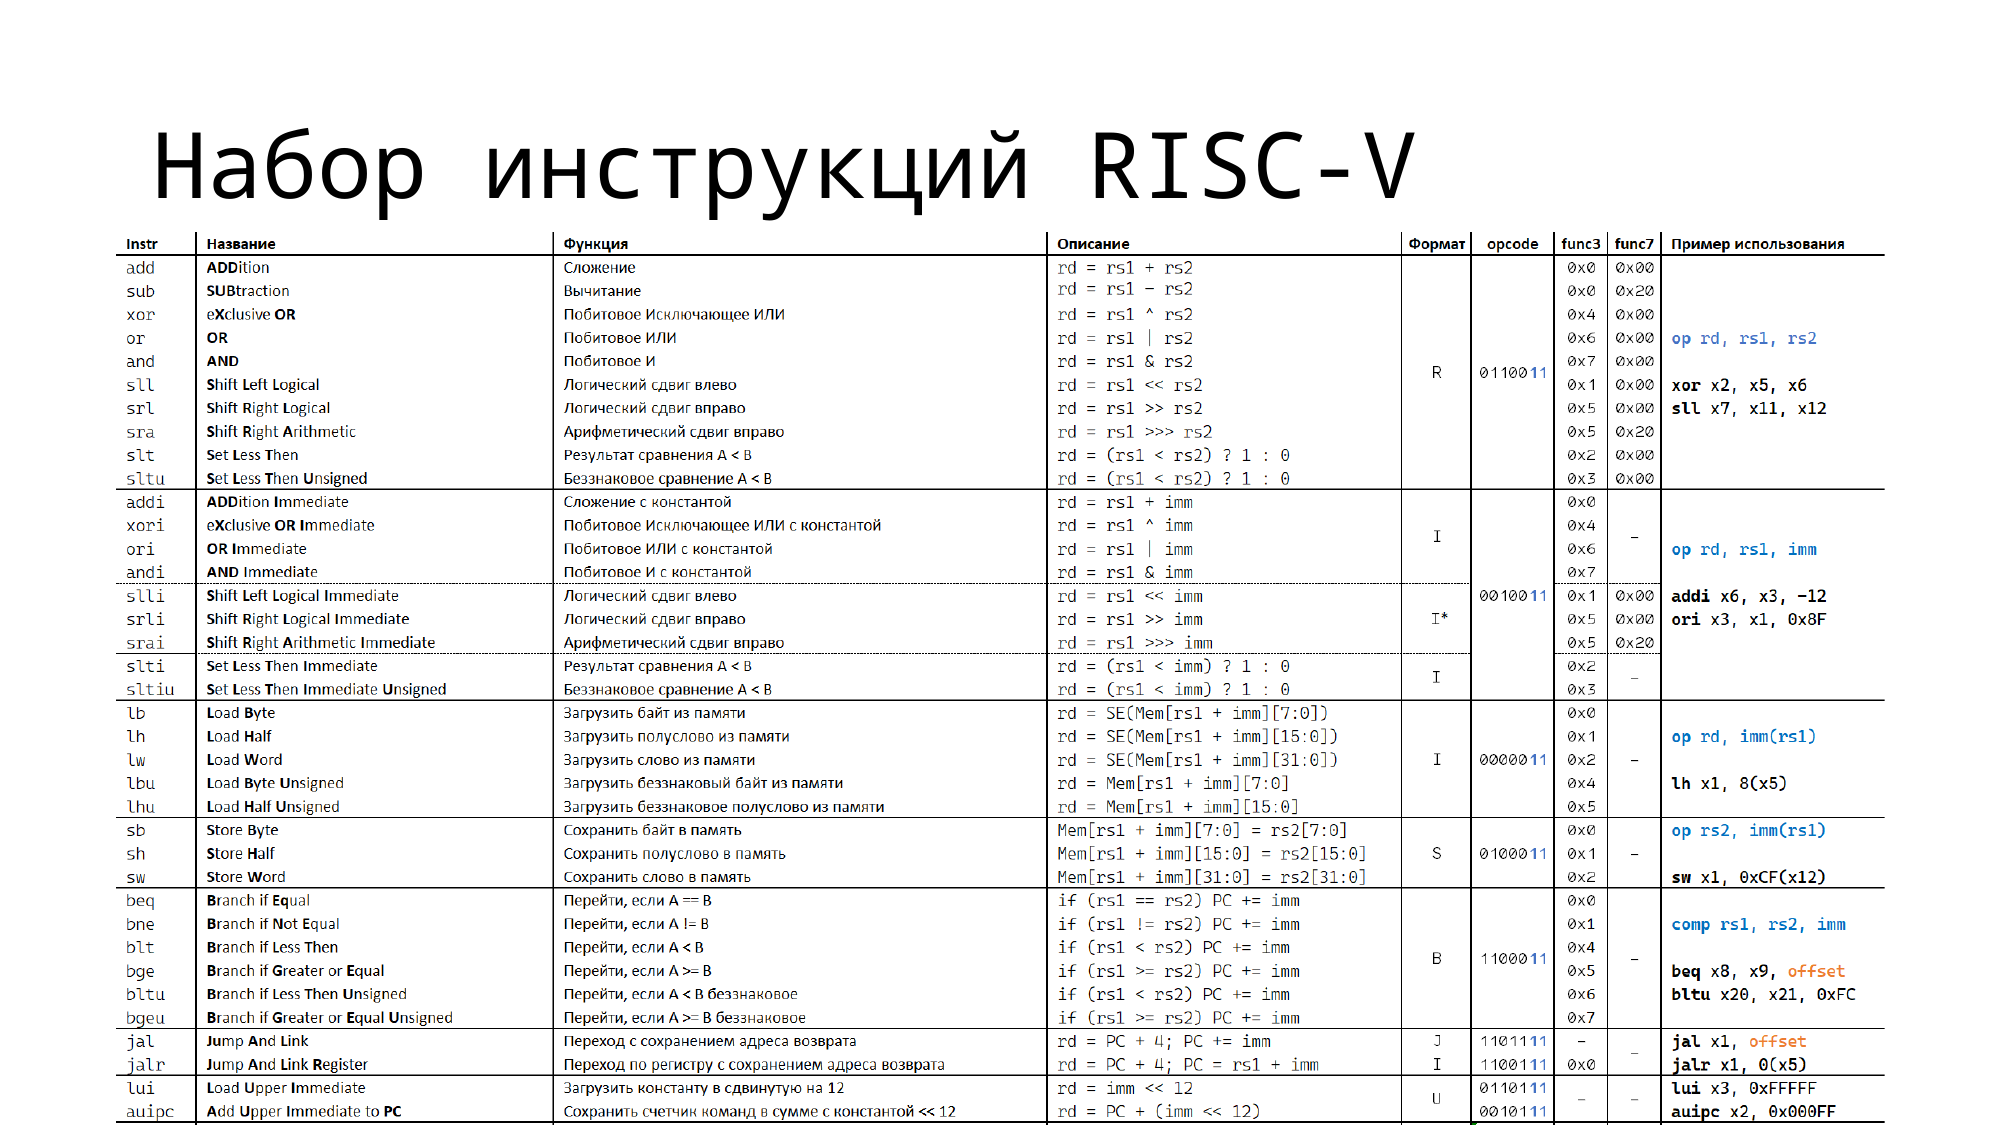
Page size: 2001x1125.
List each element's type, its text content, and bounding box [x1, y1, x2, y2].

picture [115, 231, 1885, 1125]
title Набор инструкций RISC-V [137, 59, 1863, 231]
